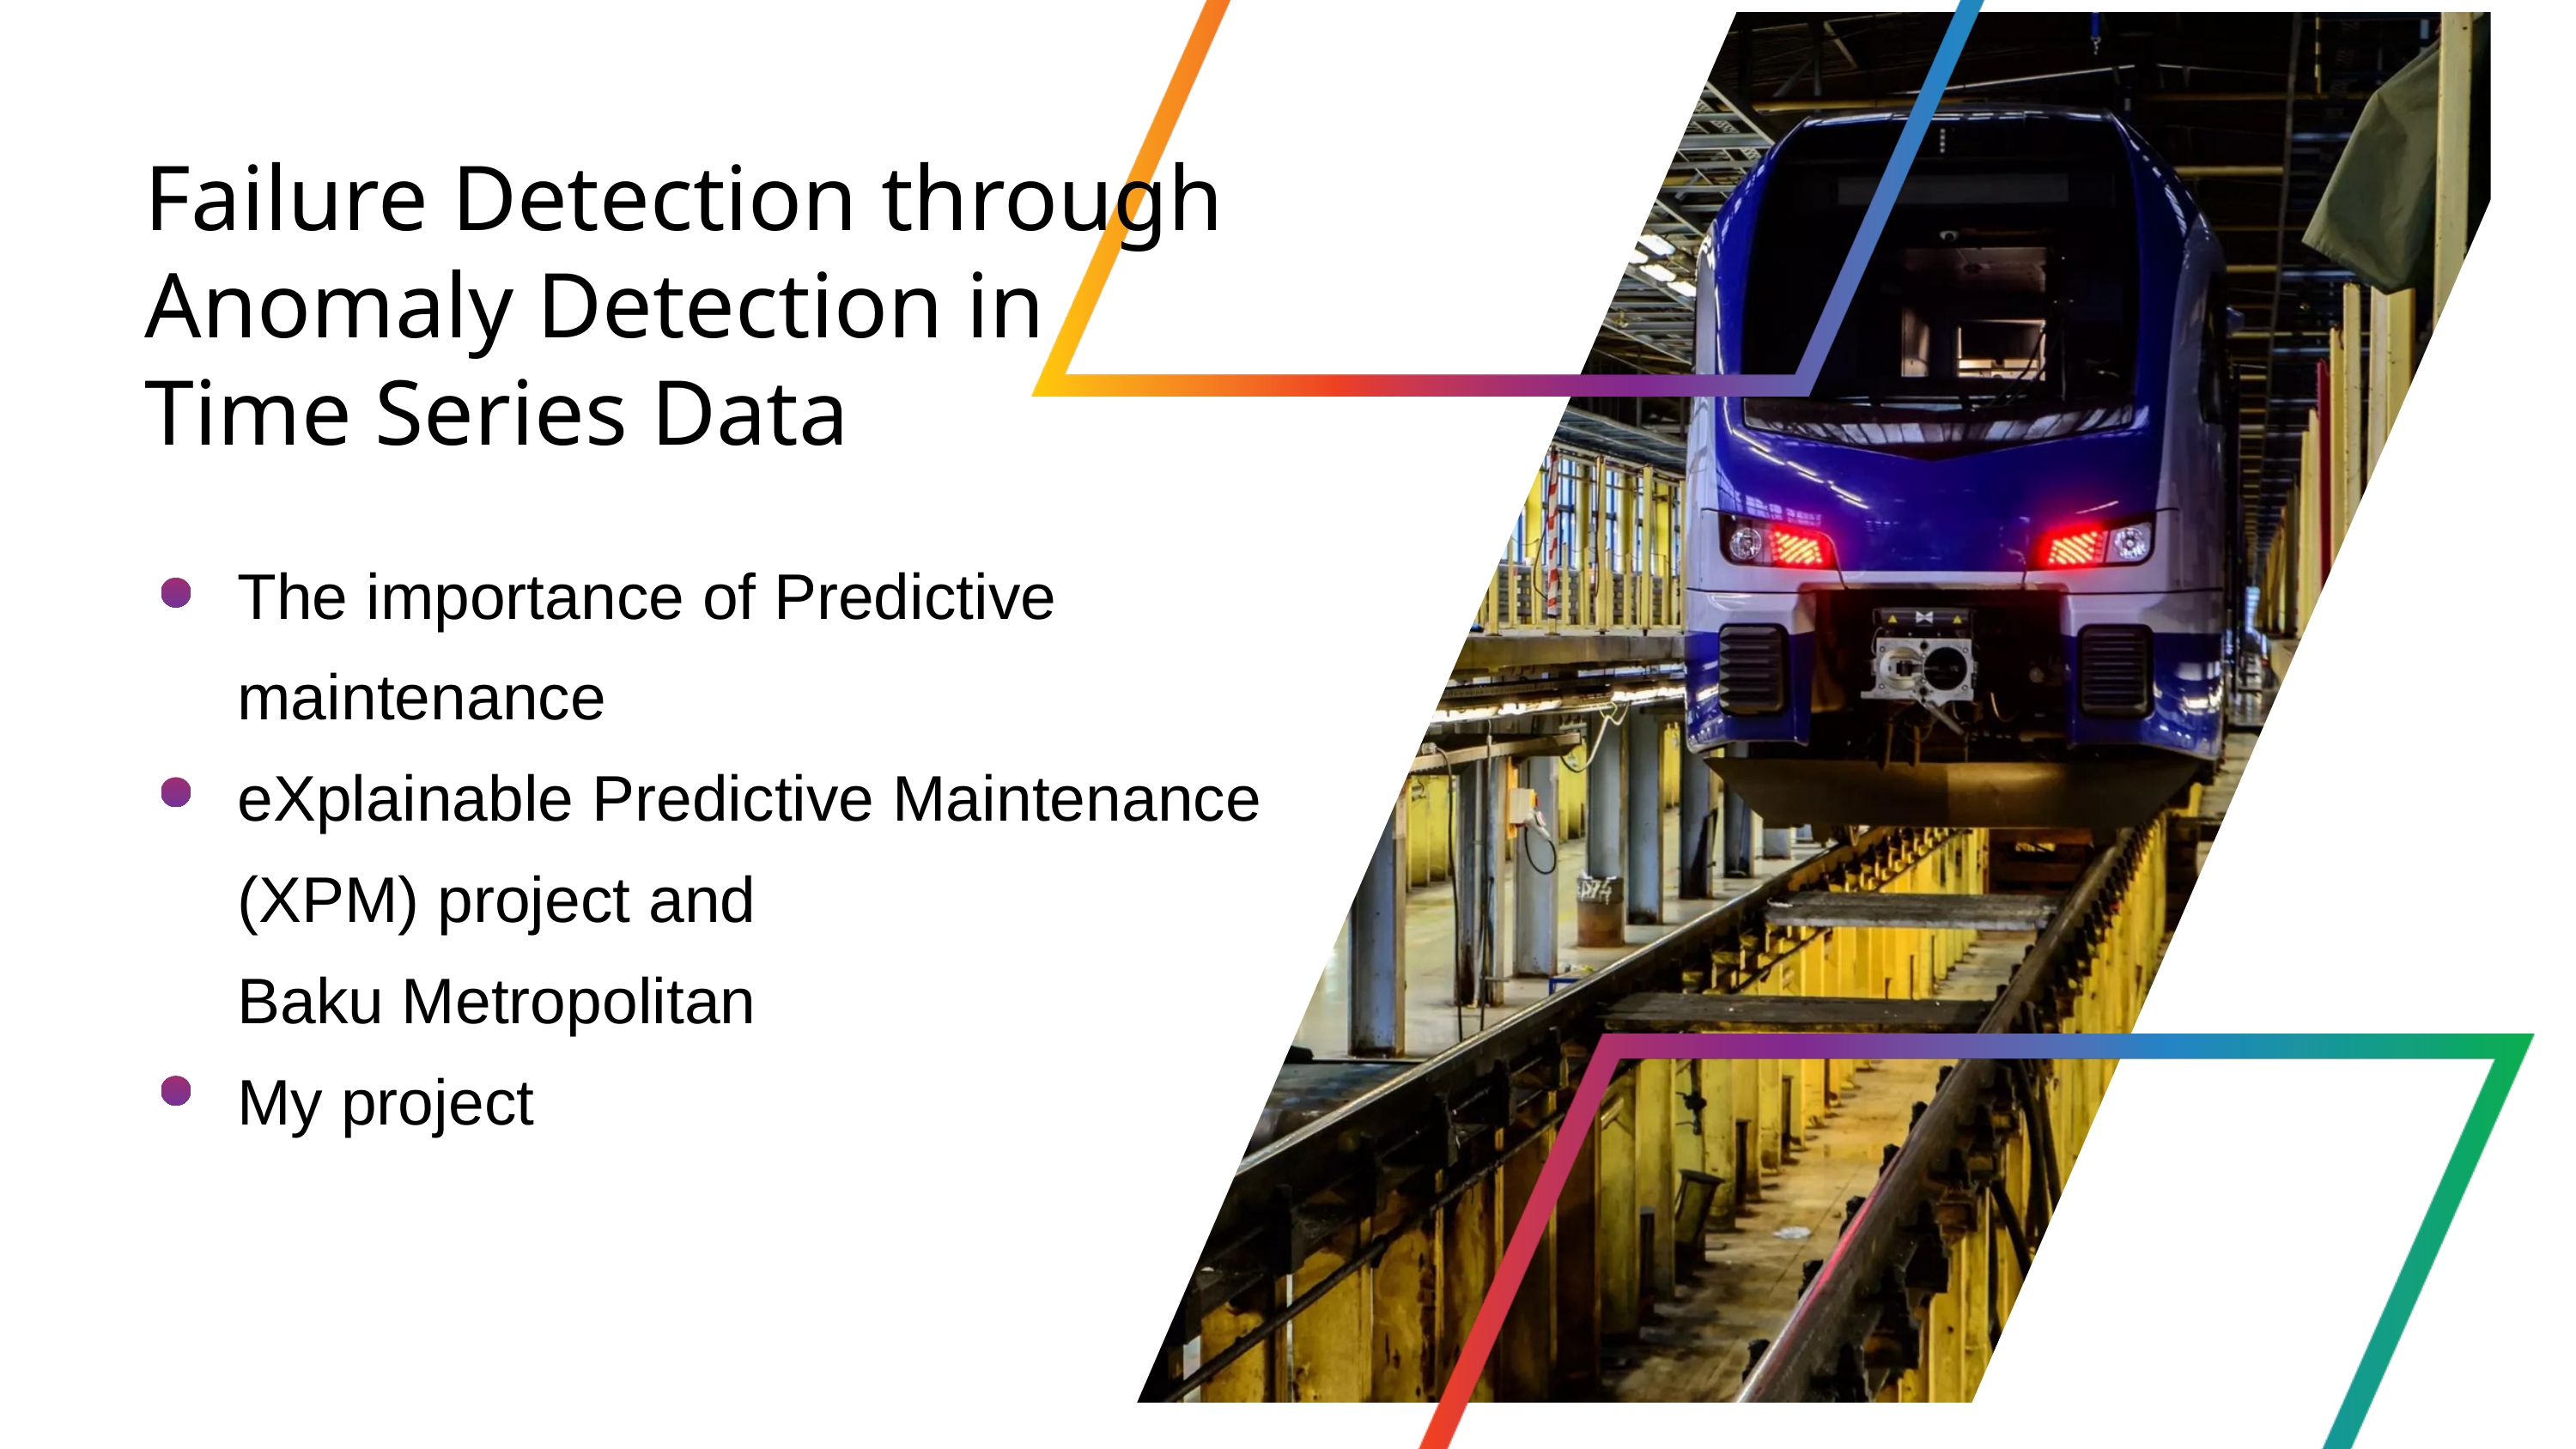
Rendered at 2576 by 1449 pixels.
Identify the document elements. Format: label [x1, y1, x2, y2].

text_box [0, 0, 2576, 1449]
text_box [161, 546, 1275, 1127]
